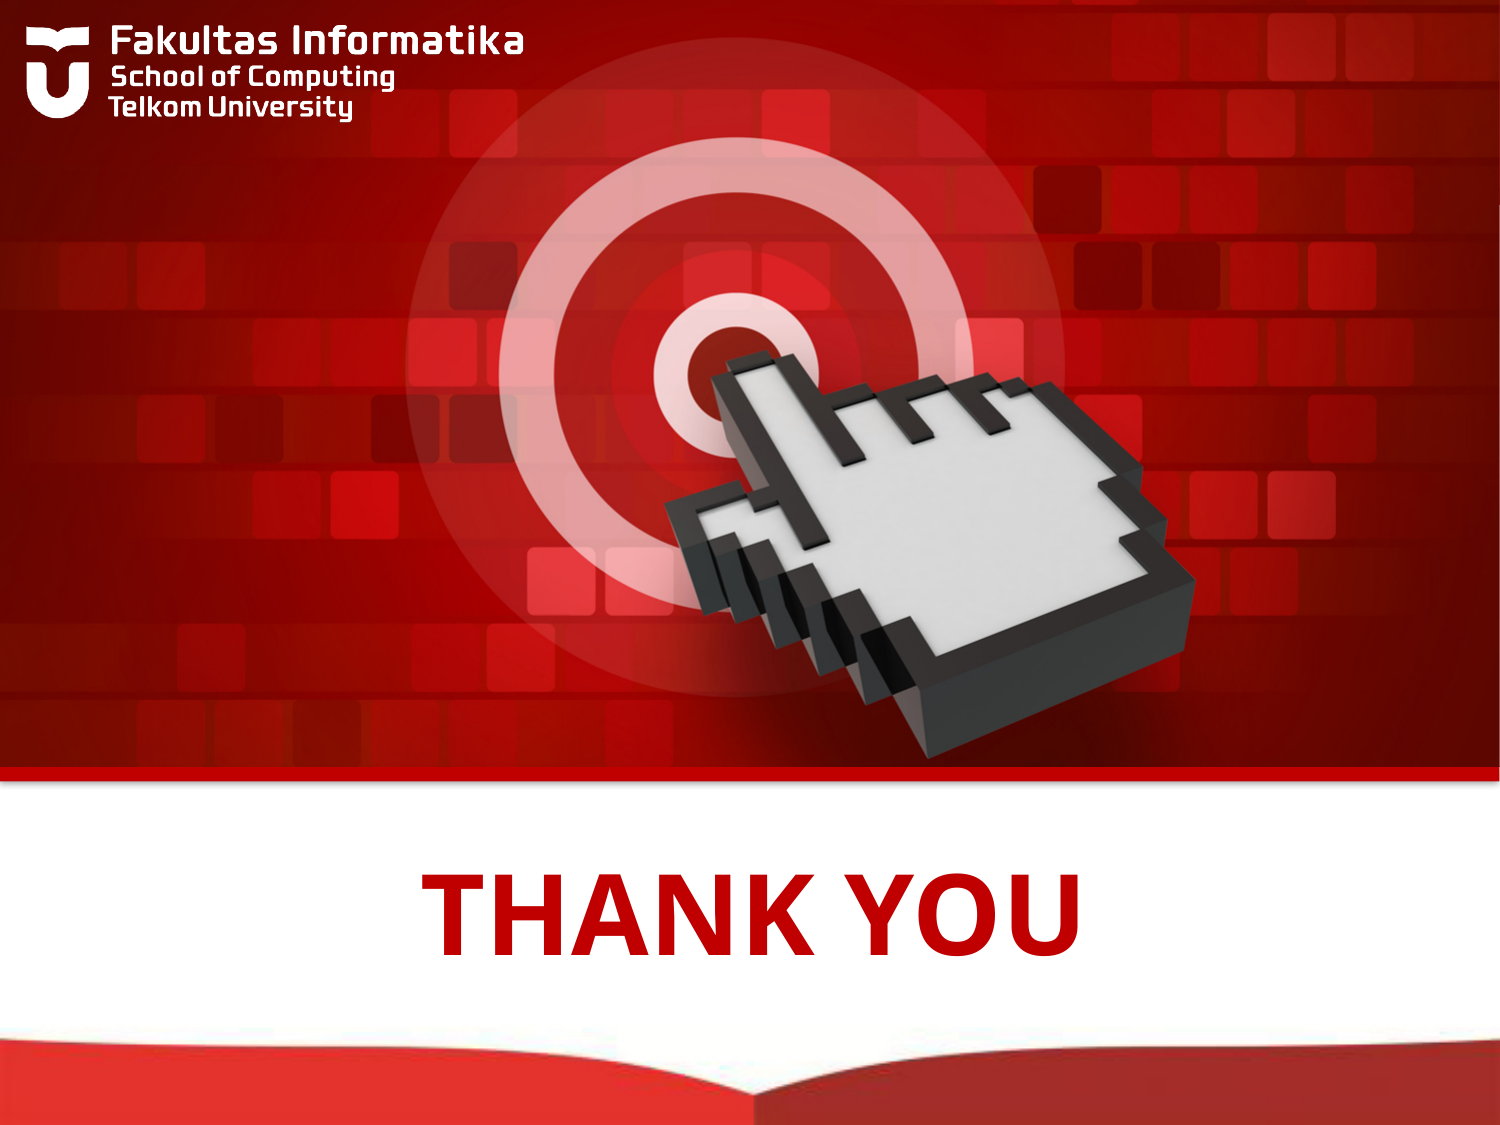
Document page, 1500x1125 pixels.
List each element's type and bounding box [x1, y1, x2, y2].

picture [0, 1024, 1500, 1125]
picture [0, 0, 1500, 767]
